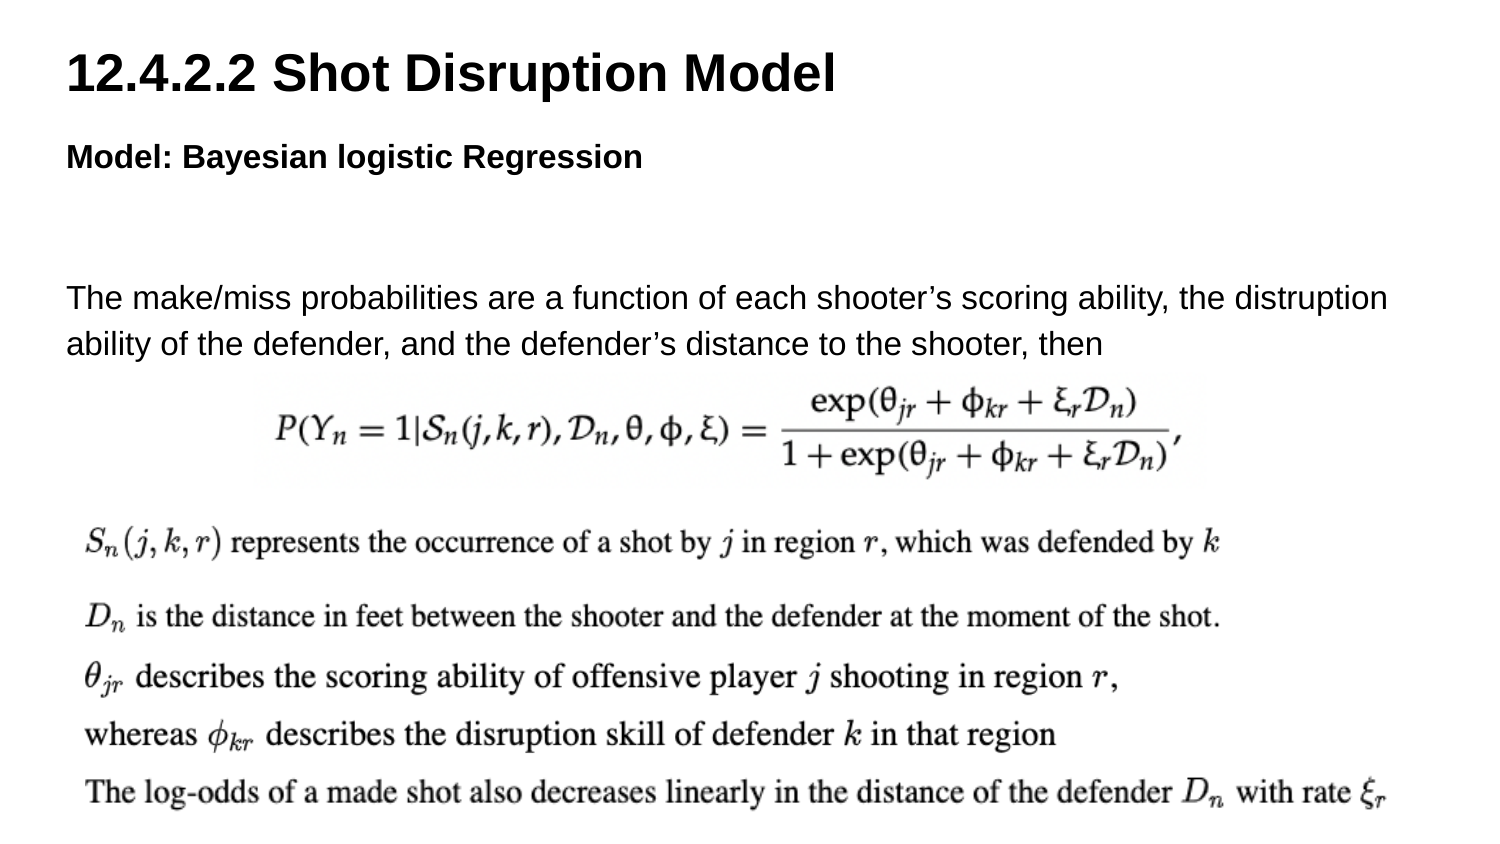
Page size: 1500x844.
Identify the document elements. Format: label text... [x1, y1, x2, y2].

picture [83, 651, 1127, 757]
title 12.4.2.2 Shot Disruption Model [51, 23, 1449, 114]
picture [85, 768, 1390, 813]
list Model: Bayesian logistic Regression The make/miss probabilities are a function of each shooter’s scoring ability, the distruption ability of the defender, and the defender’s distance to the shooter, then [51, 114, 1449, 675]
picture [252, 372, 1207, 489]
picture [83, 519, 1220, 564]
picture [83, 594, 1220, 637]
